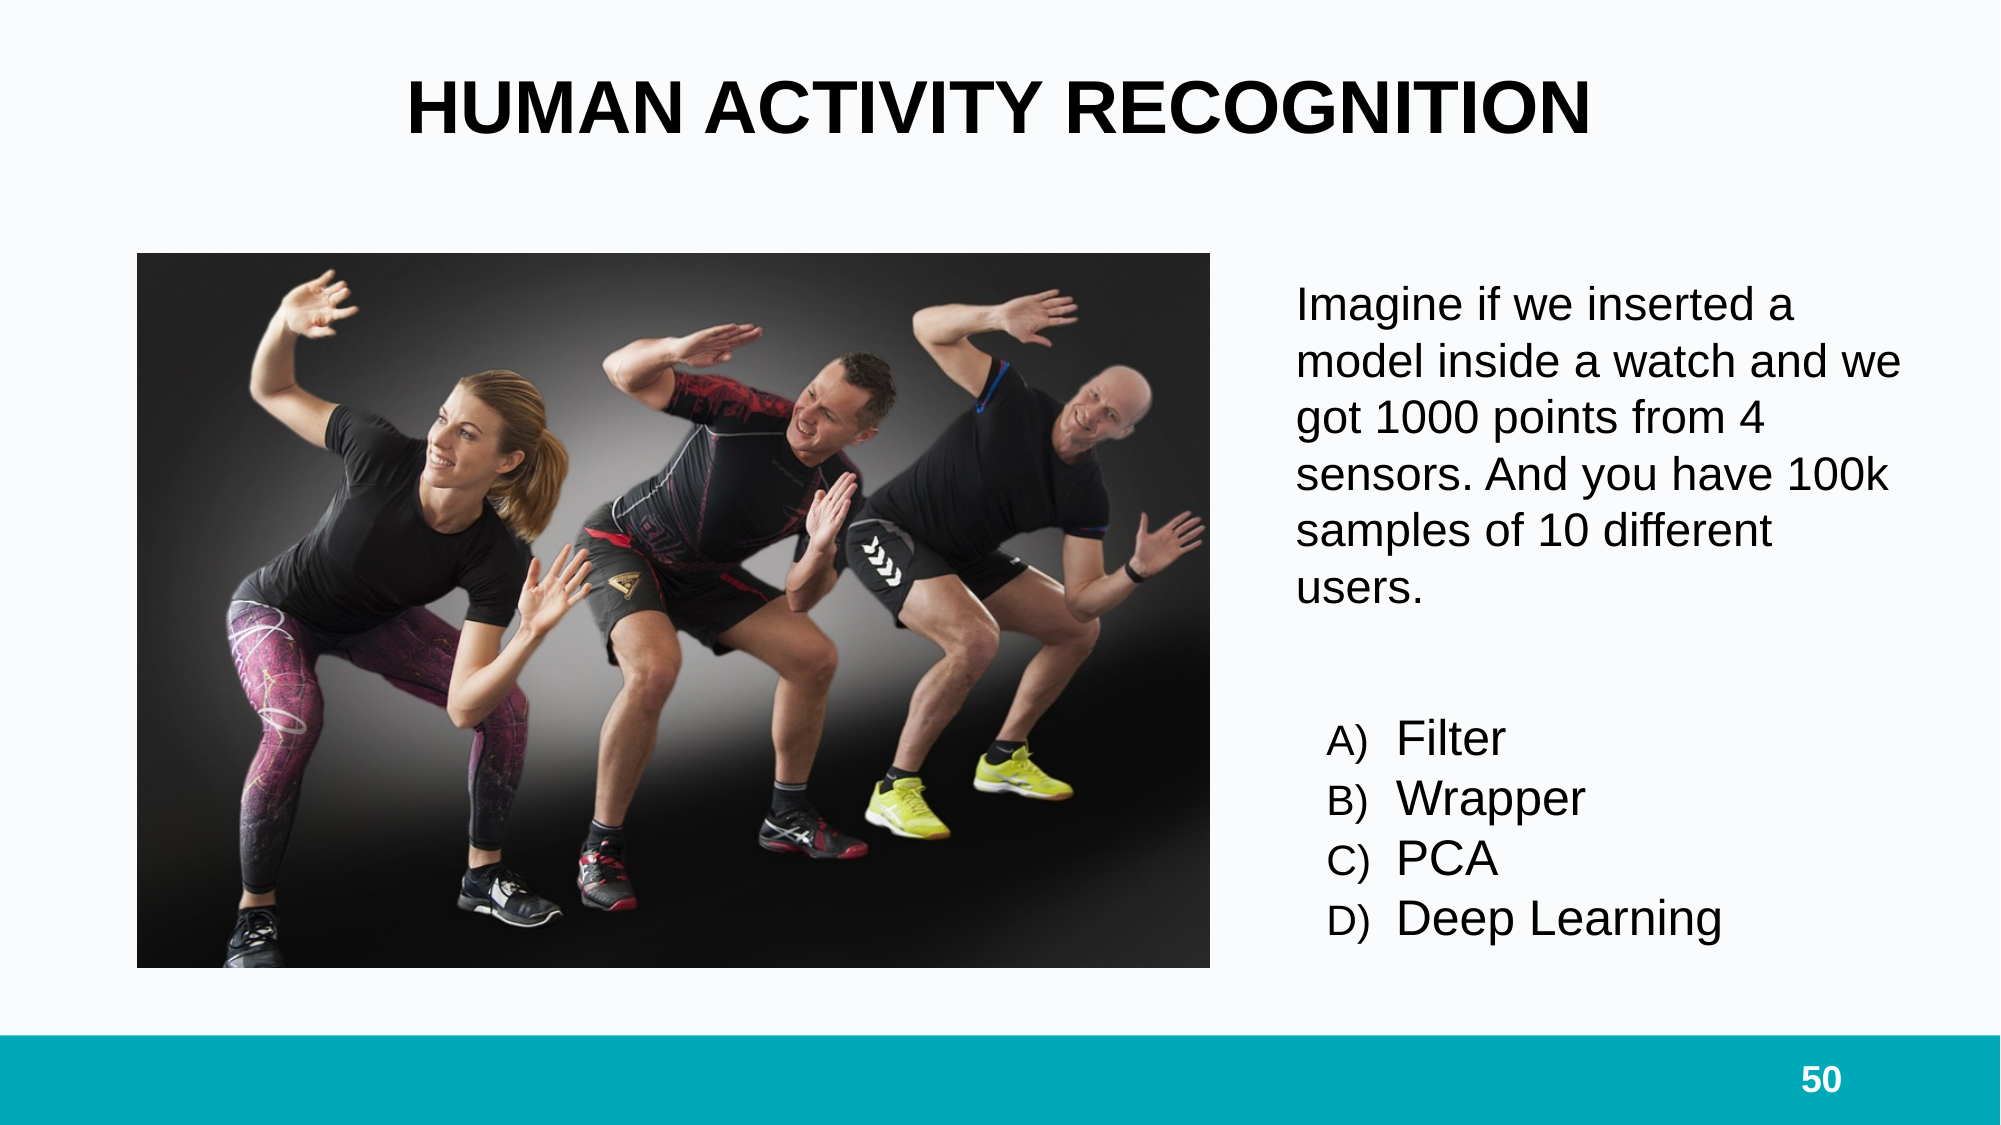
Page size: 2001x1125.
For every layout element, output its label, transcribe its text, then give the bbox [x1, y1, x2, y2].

picture [137, 253, 1210, 968]
slide_number 50 [1412, 1047, 1863, 1108]
text_box Filter Wrapper PCA Deep Learning [1275, 684, 1793, 965]
text_box Imagine if we inserted a model inside a watch and we got 1000 points from 4 sensors. And you have 100k samples of 10 different users. [1275, 253, 1926, 633]
title HUMAN ACTIVITY RECOGNITION [137, 39, 1863, 179]
